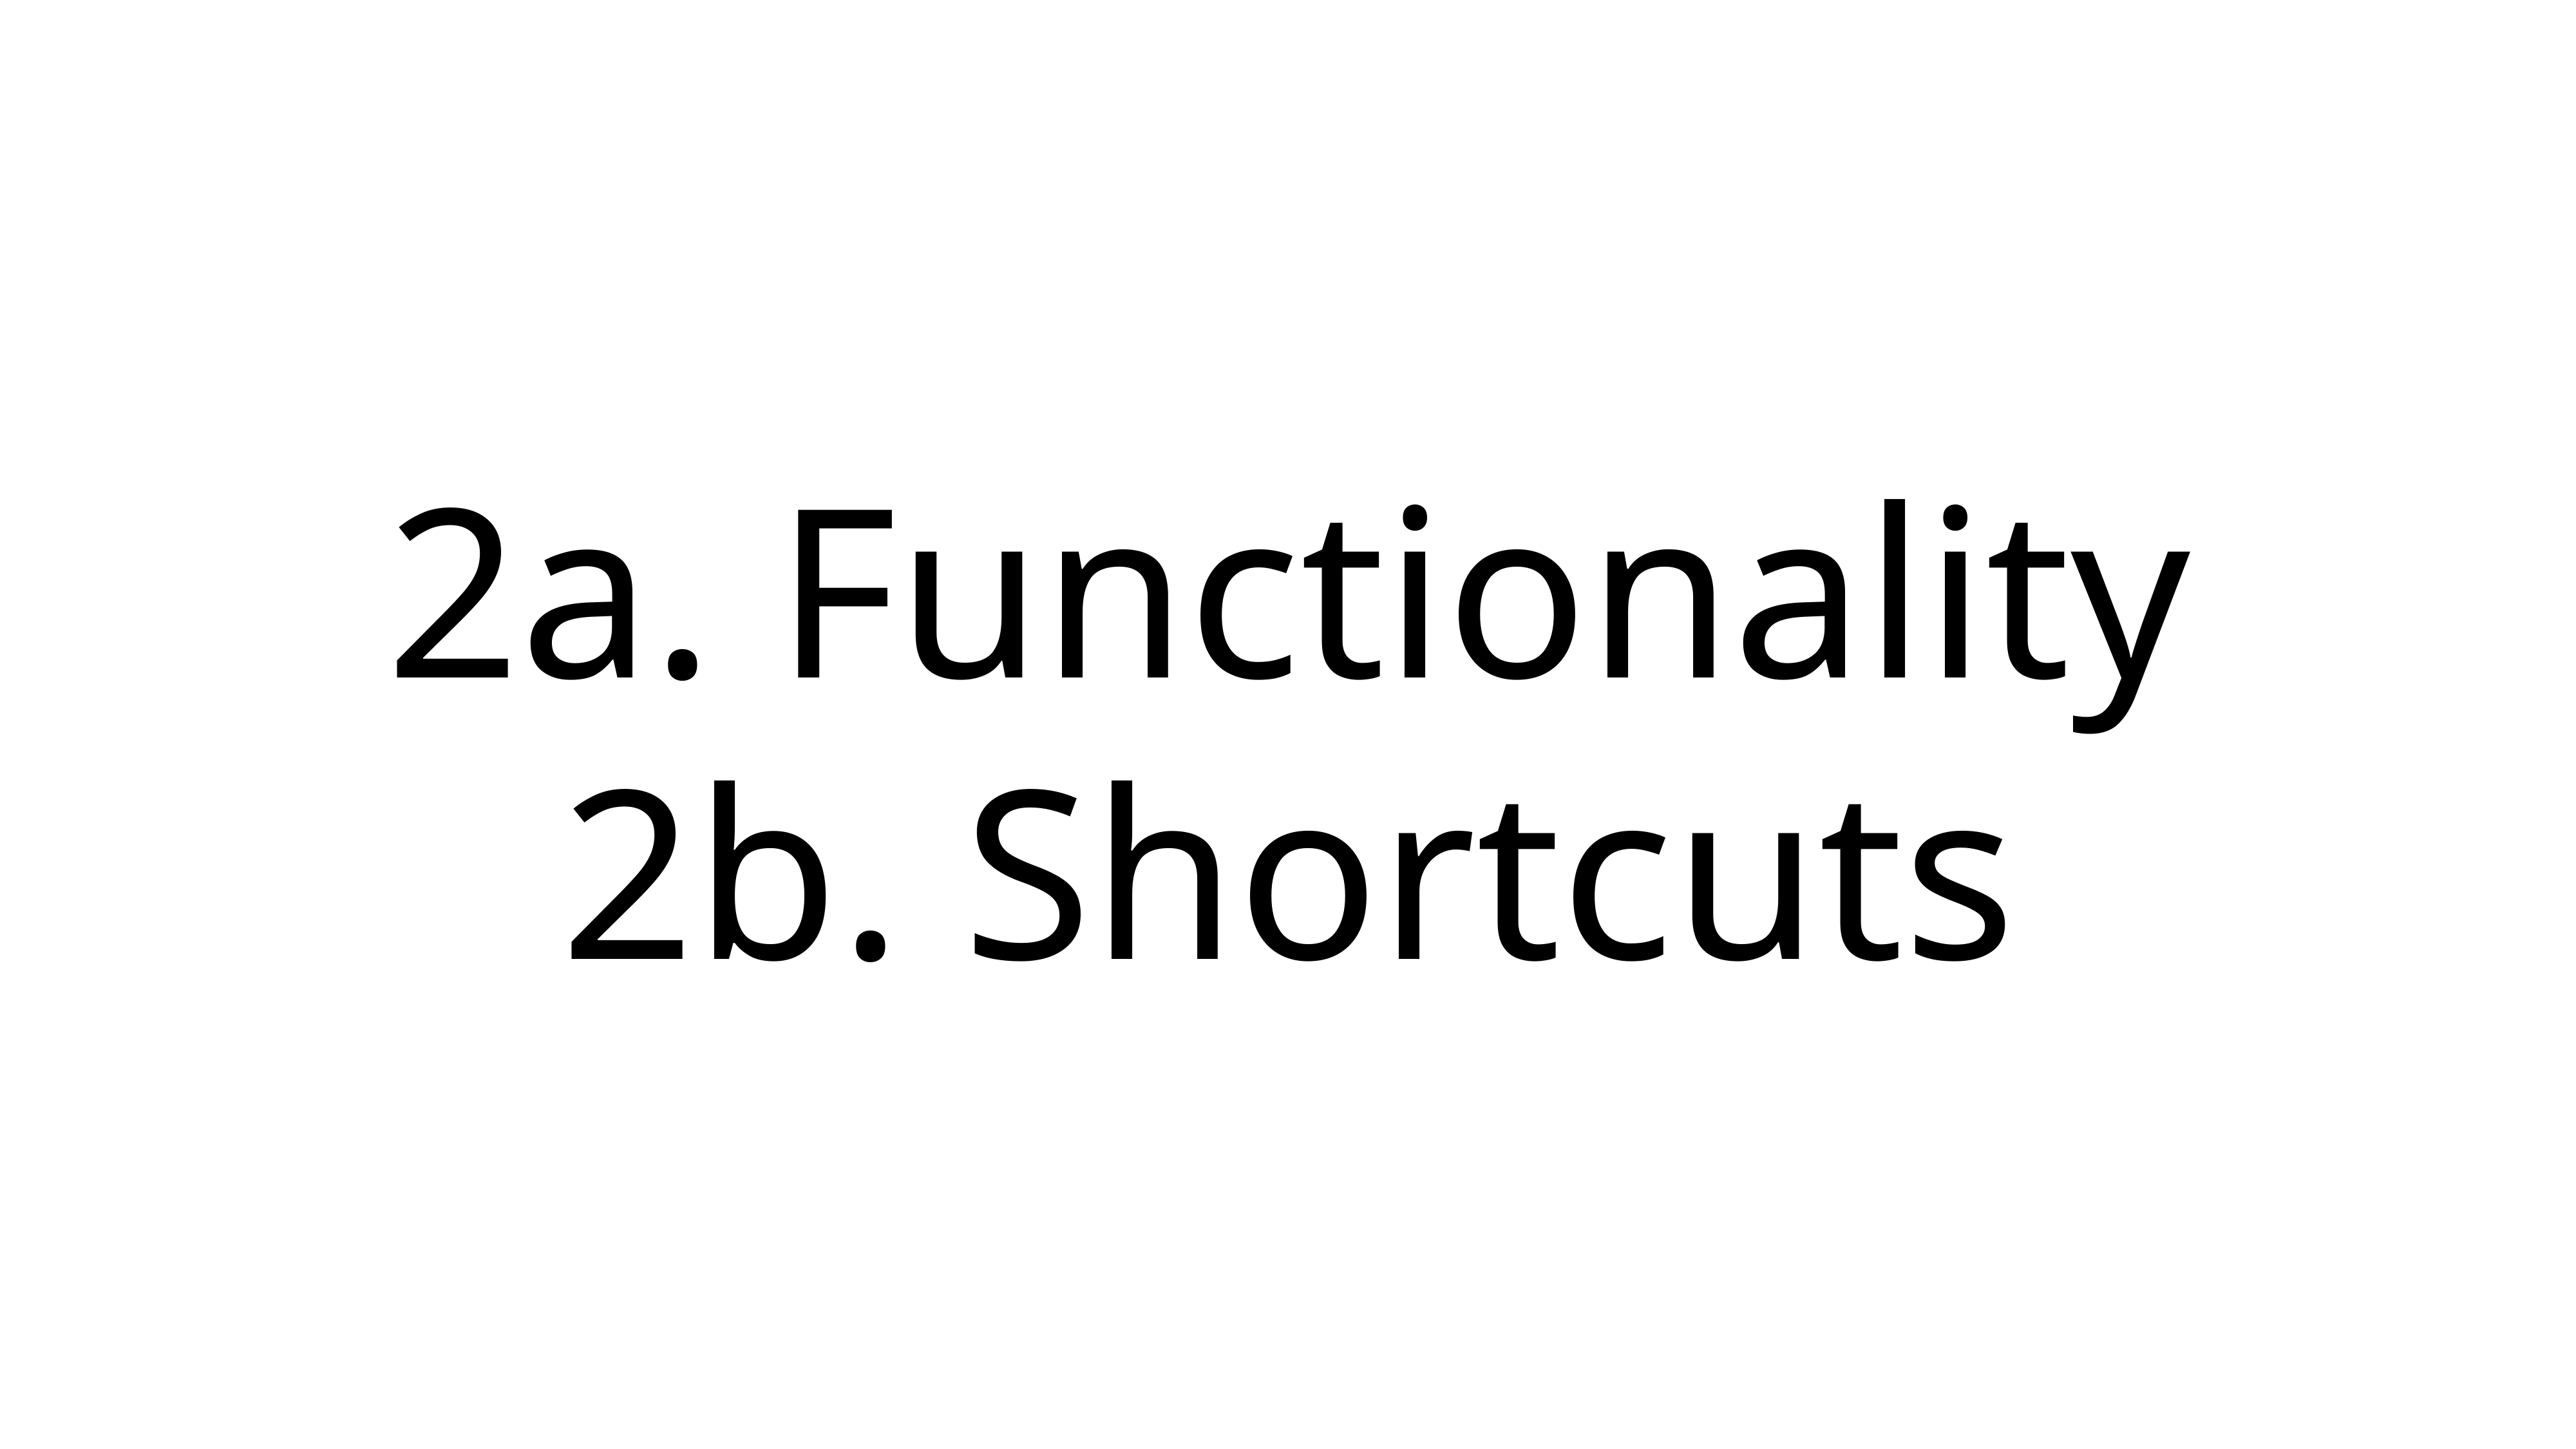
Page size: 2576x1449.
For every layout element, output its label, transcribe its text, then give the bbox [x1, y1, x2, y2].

title 2a. Functionality 2b. Shortcuts [359, 369, 2217, 1080]
